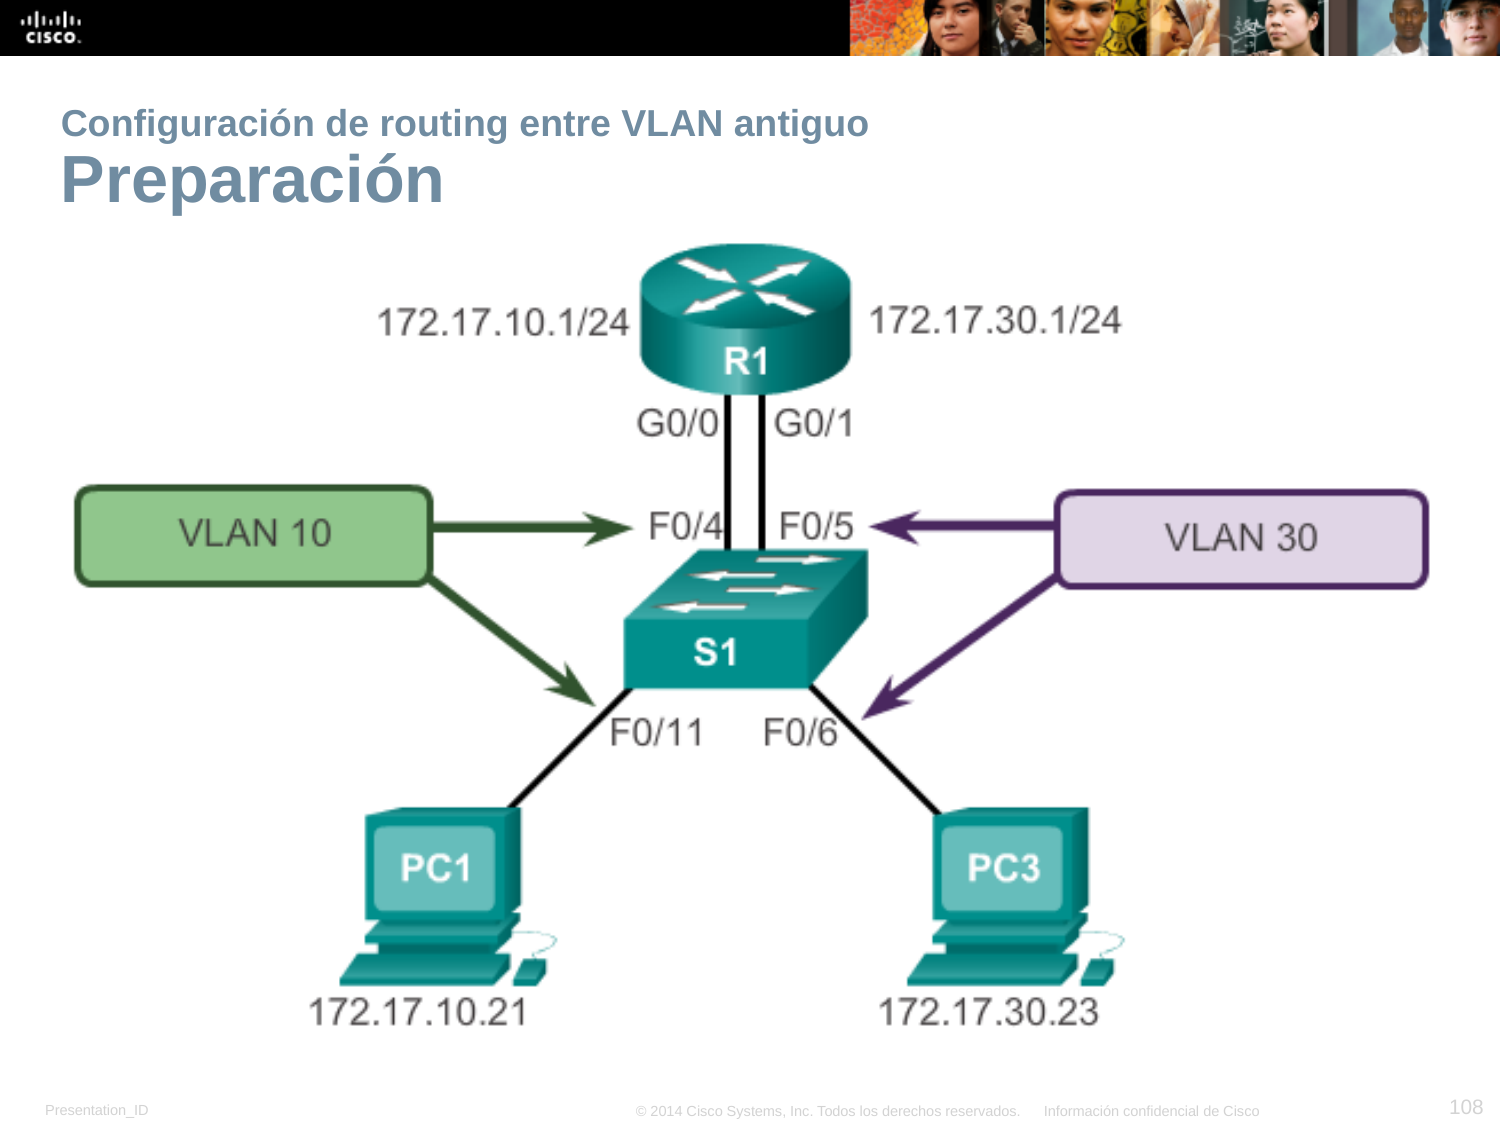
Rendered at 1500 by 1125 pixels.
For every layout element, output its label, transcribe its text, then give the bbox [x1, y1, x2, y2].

picture [51, 233, 1448, 1044]
picture [0, 0, 1500, 56]
title Configuración de routing entre VLAN antiguo Preparación [47, 85, 1384, 224]
